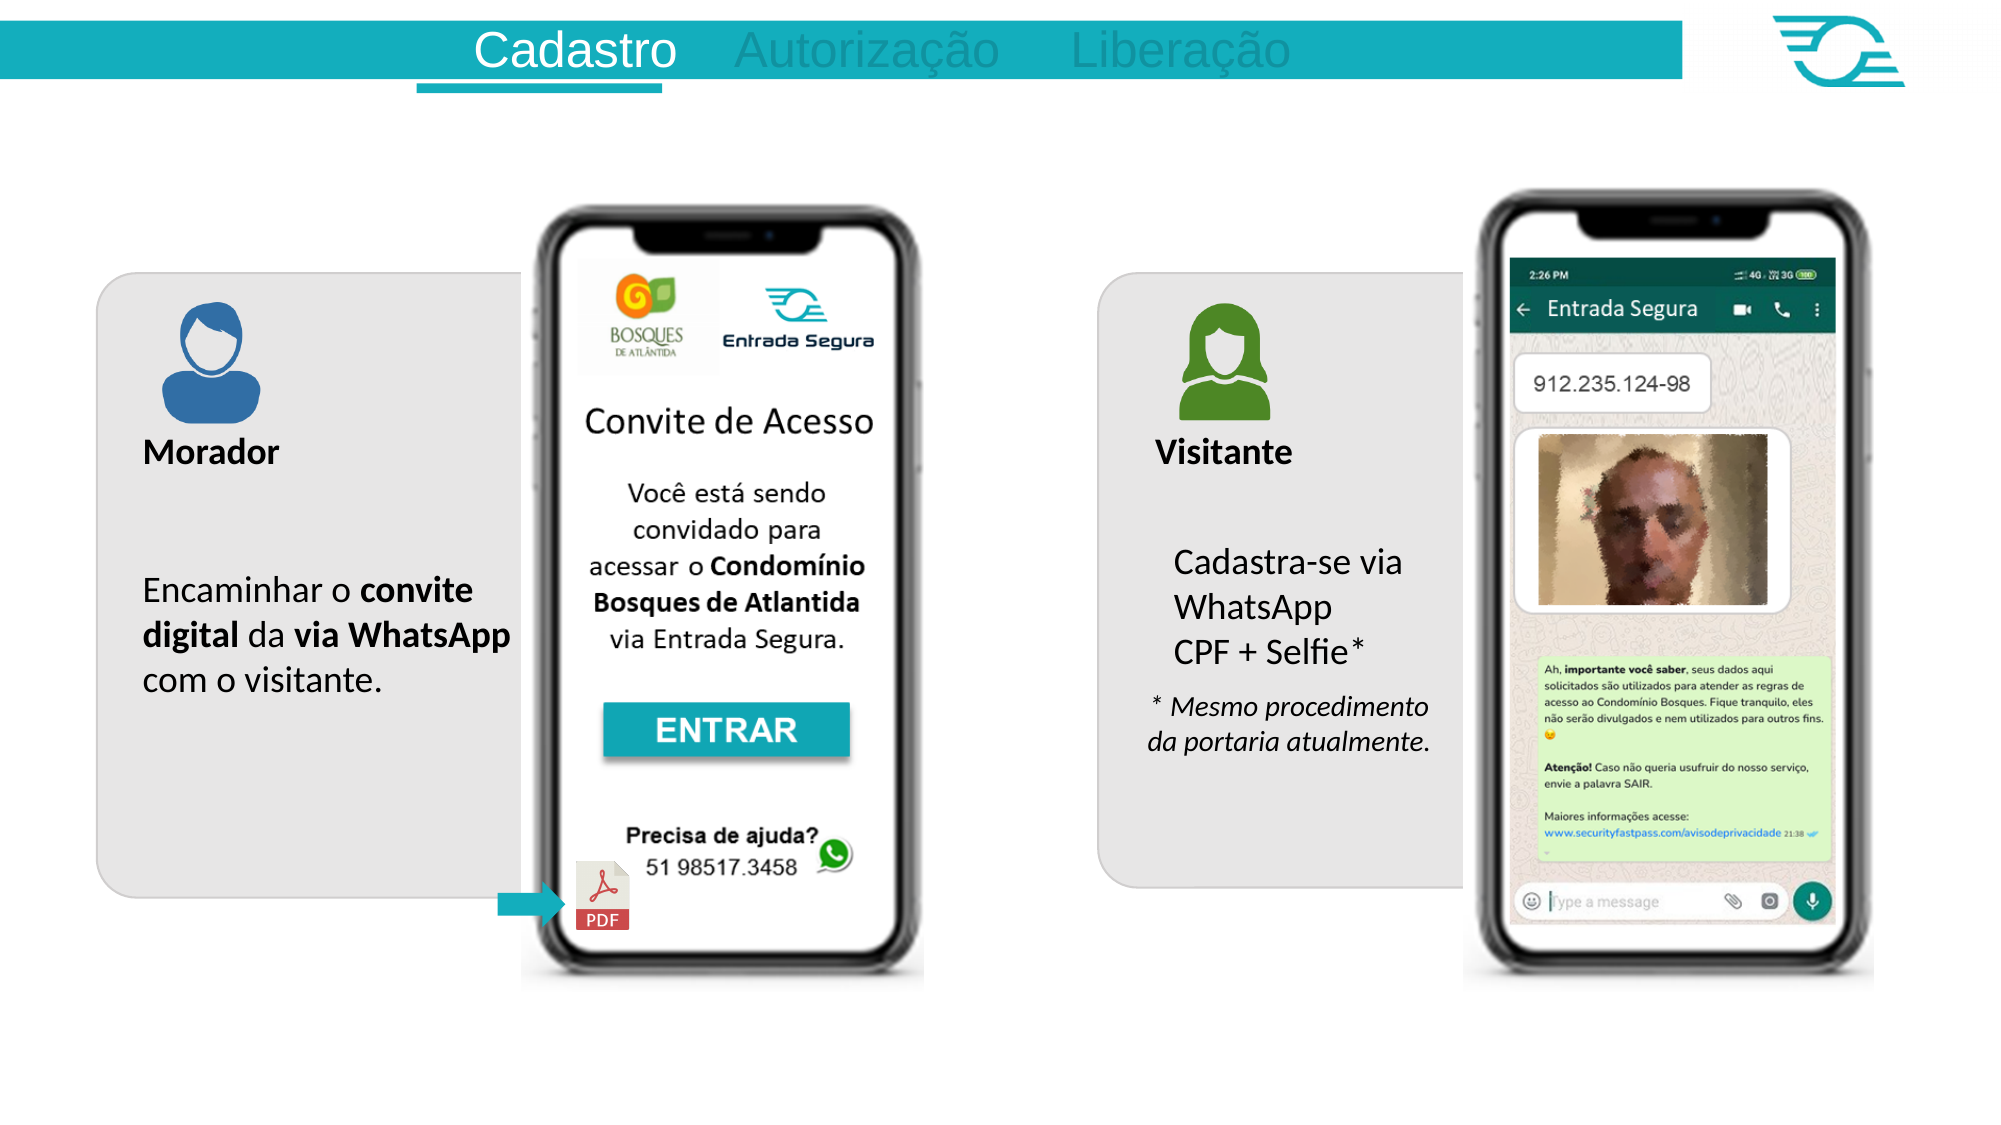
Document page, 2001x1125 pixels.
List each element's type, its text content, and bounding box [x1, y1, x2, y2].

text_box Cadastro Autorização Liberação [213, 16, 1552, 86]
picture [521, 195, 924, 992]
text_box [416, 82, 663, 94]
text_box Visitante [1140, 419, 1390, 479]
picture [1682, 3, 2001, 93]
text_box [496, 891, 521, 917]
picture [146, 298, 275, 427]
text_box [95, 272, 521, 899]
picture [1463, 179, 1874, 992]
text_box Encaminhar o convite digital da via WhatsApp com o visitante. [127, 557, 521, 708]
text_box [0, 20, 213, 80]
text_box [1552, 20, 1682, 80]
text_box [1097, 272, 1463, 889]
text_box * Mesmo procedimento da portaria atualmente. [1119, 680, 1459, 765]
picture [1158, 296, 1290, 427]
text_box Cadastra-se via WhatsApp CPF + Selfie* [1159, 529, 1463, 680]
text_box Morador [127, 419, 378, 479]
